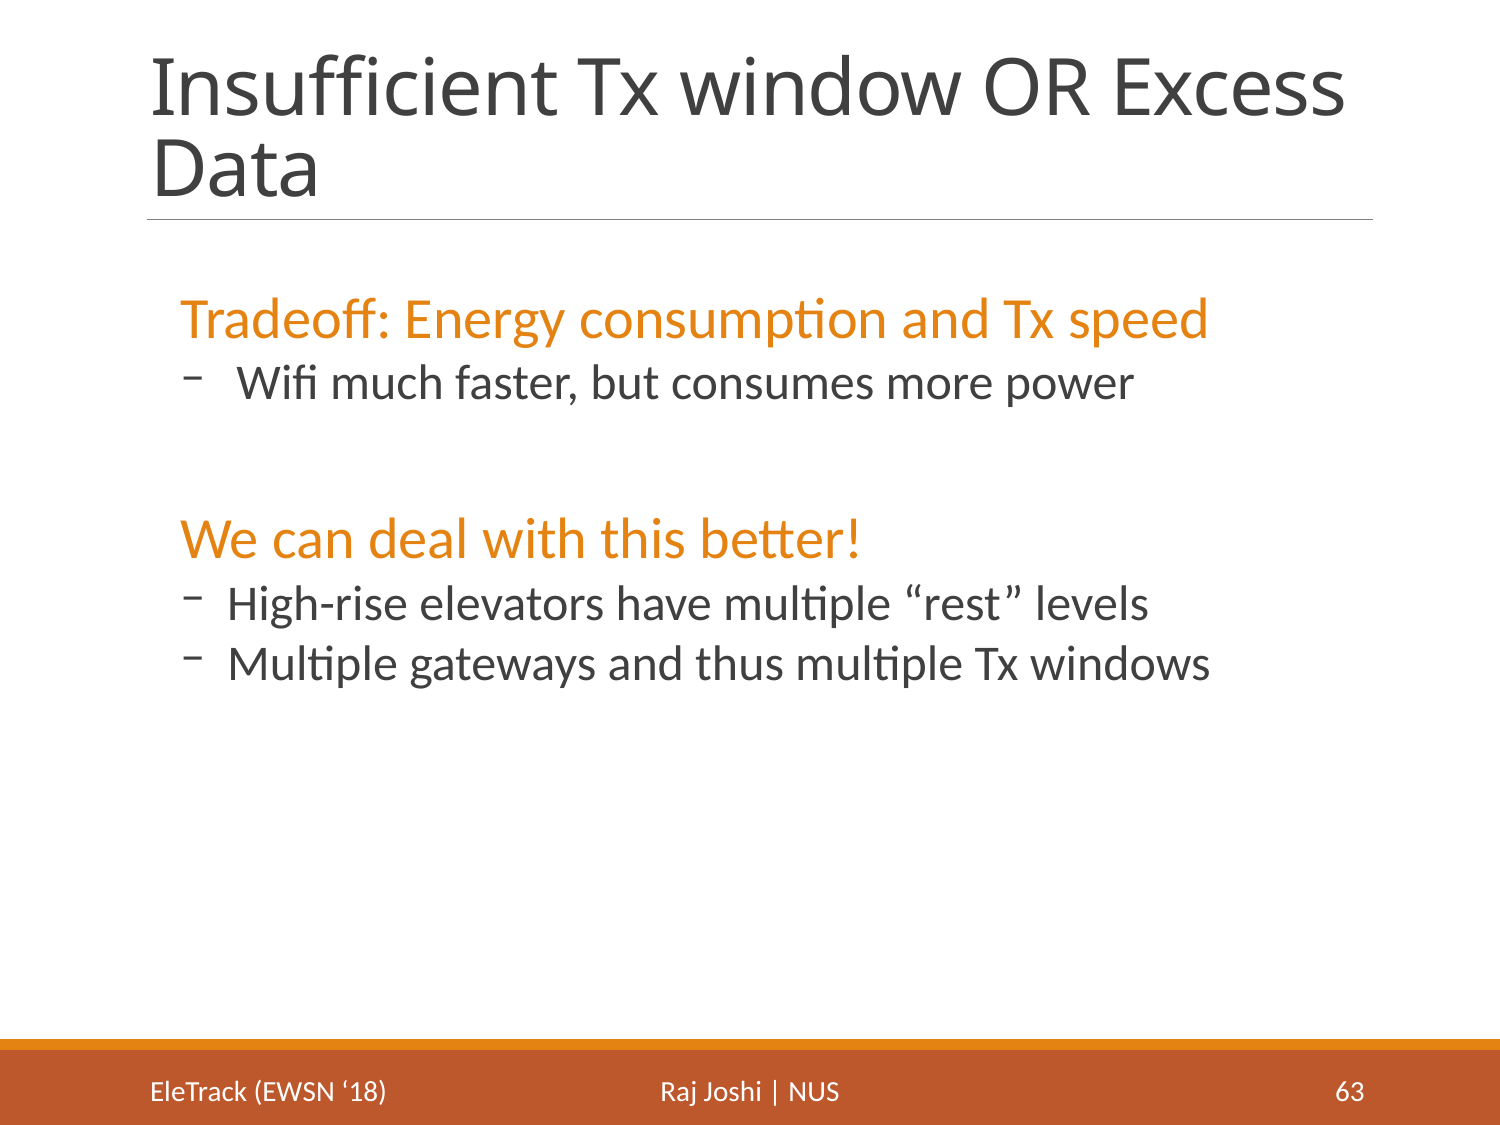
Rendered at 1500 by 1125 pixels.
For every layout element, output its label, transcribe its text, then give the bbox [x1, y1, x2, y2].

footer Raj Joshi | NUS [453, 1059, 1047, 1120]
slide_number 63 [1218, 1059, 1380, 1120]
slide_number EleTrack (EWSN ‘18) [135, 1059, 440, 1120]
text_box Tradeoff: Energy consumption and Tx speed Wifi much faster, but consumes more power We can deal with this better! High-rise elevators have multiple “rest” levels Multiple gateways and thus multiple Tx windows [165, 272, 1373, 698]
title Insufficient Tx window OR Excess Data [135, 62, 1373, 220]
